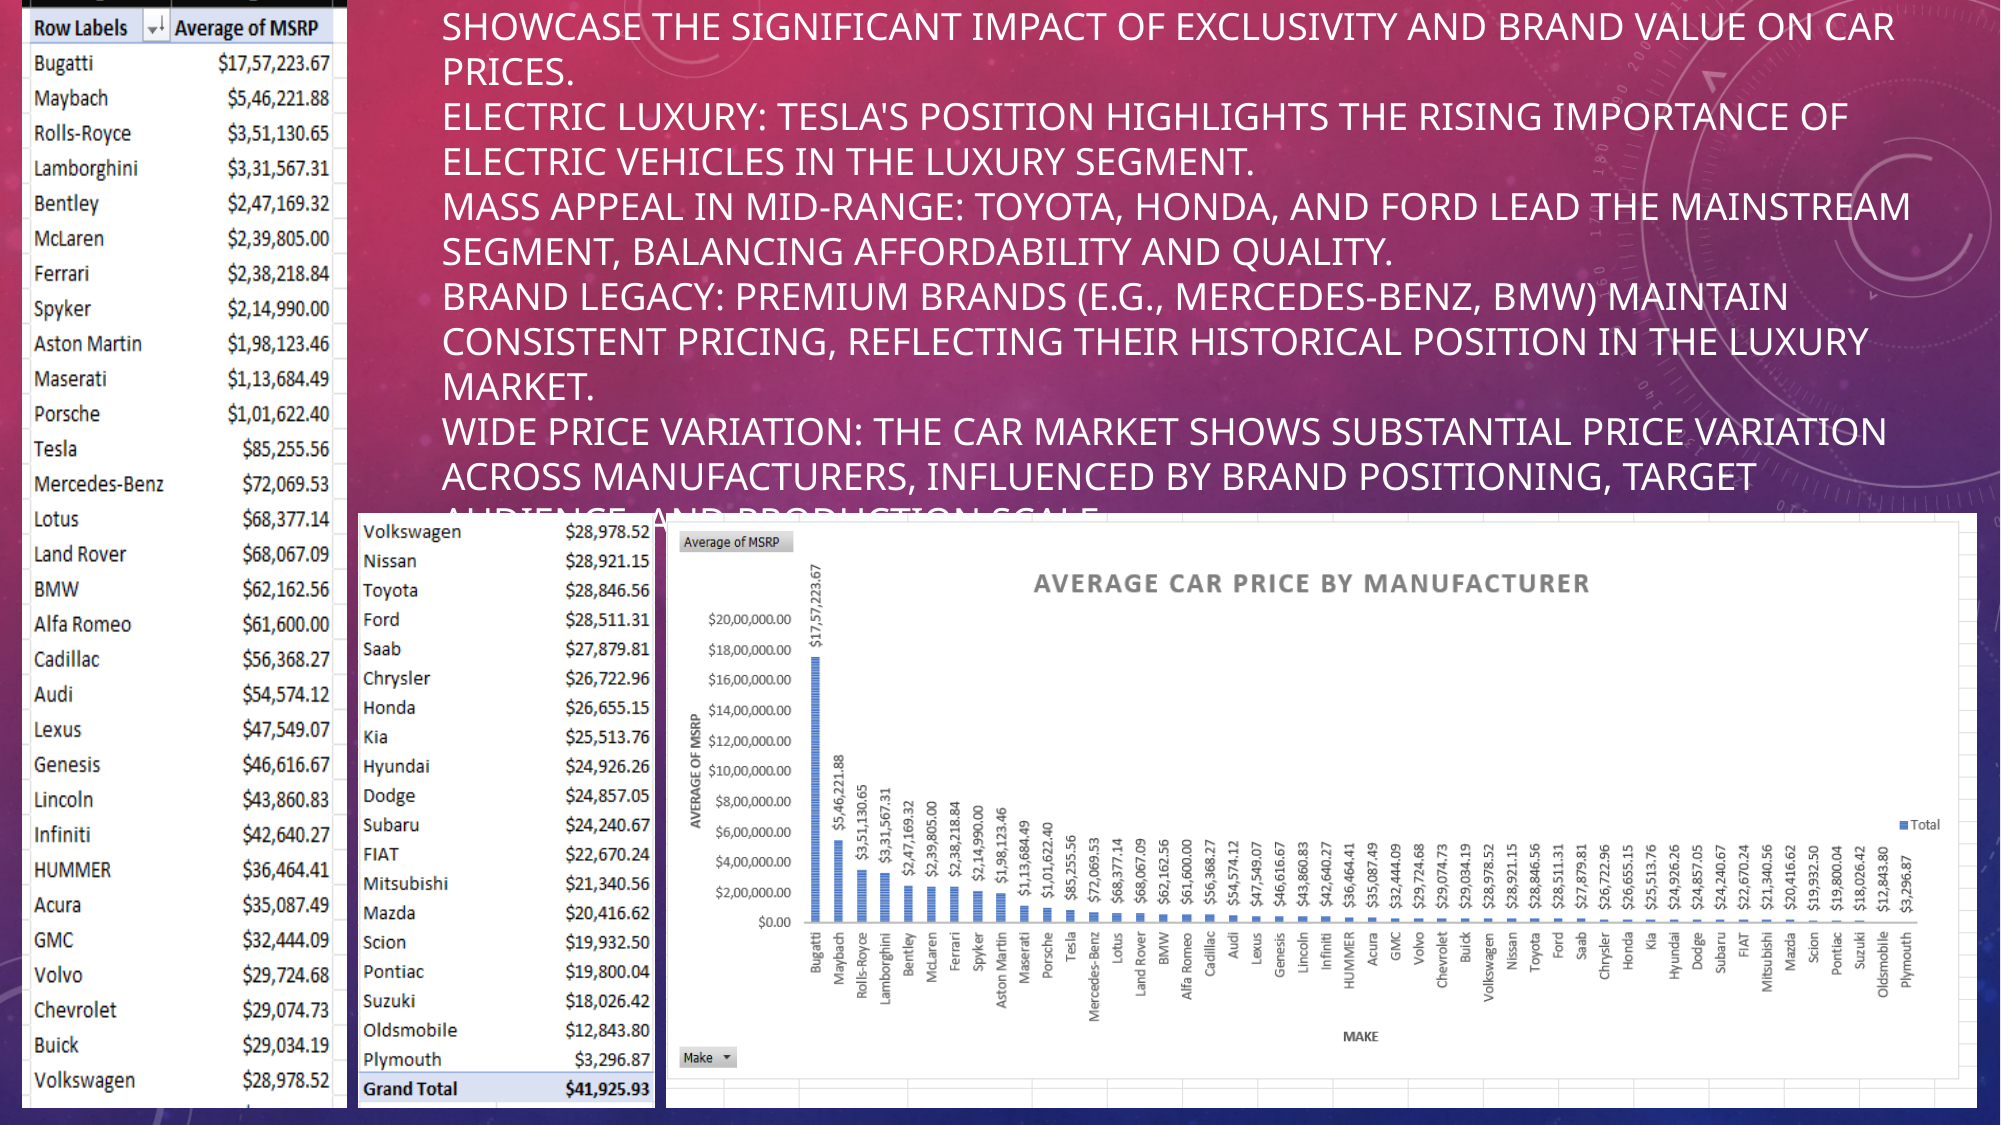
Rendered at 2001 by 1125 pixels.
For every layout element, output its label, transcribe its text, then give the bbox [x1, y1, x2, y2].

picture [0, 0, 2001, 1125]
title Ultra-Luxury Brands Dominate the Top: Brands like Bugatti and Maybach showcase the significant impact of exclusivity and brand value on car prices. Electric Luxury: Tesla's position highlights the rising importance of electric vehicles in the luxury segment. Mass Appeal in Mid-Range: Toyota, Honda, and Ford lead the mainstream segment, balancing affordability and quality. Brand Legacy: Premium brands (e.g., Mercedes-Benz, BMW) maintain consistent pricing, reflecting their historical position in the luxury market. Wide Price Variation: The car market shows substantial price variation across manufacturers, influenced by brand positioning, target audience, and production scale. [426, 17, 1965, 484]
